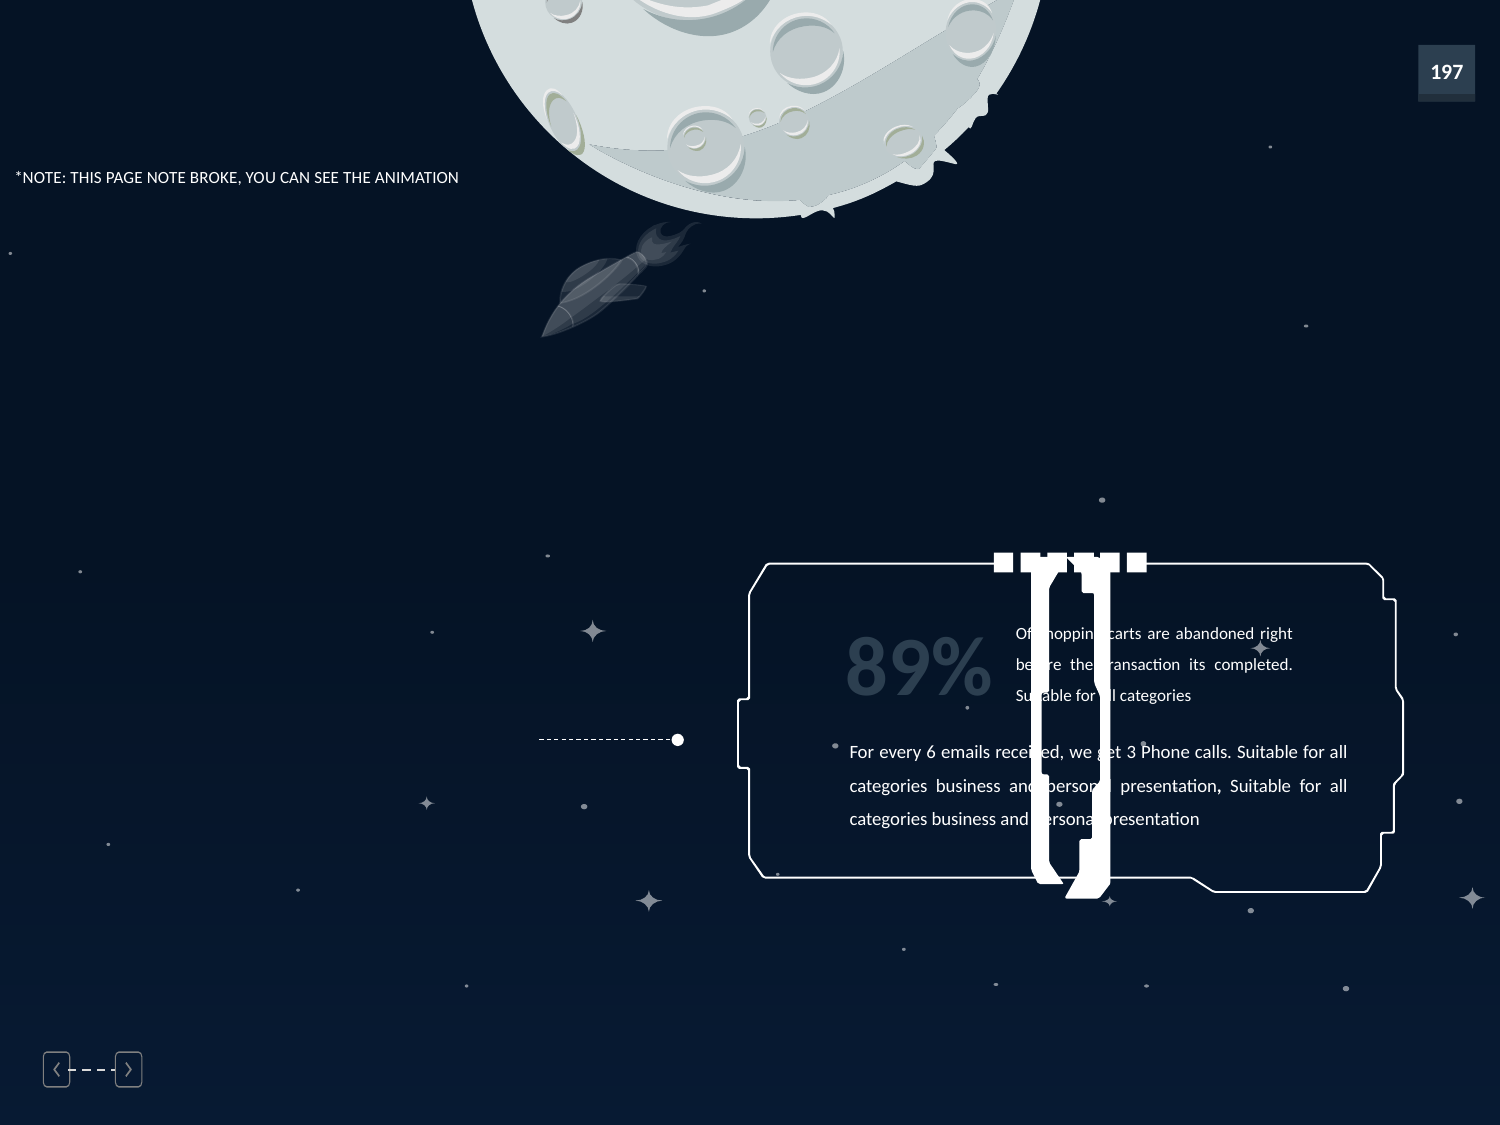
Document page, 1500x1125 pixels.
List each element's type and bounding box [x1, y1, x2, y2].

text_box [0, 0, 1486, 992]
